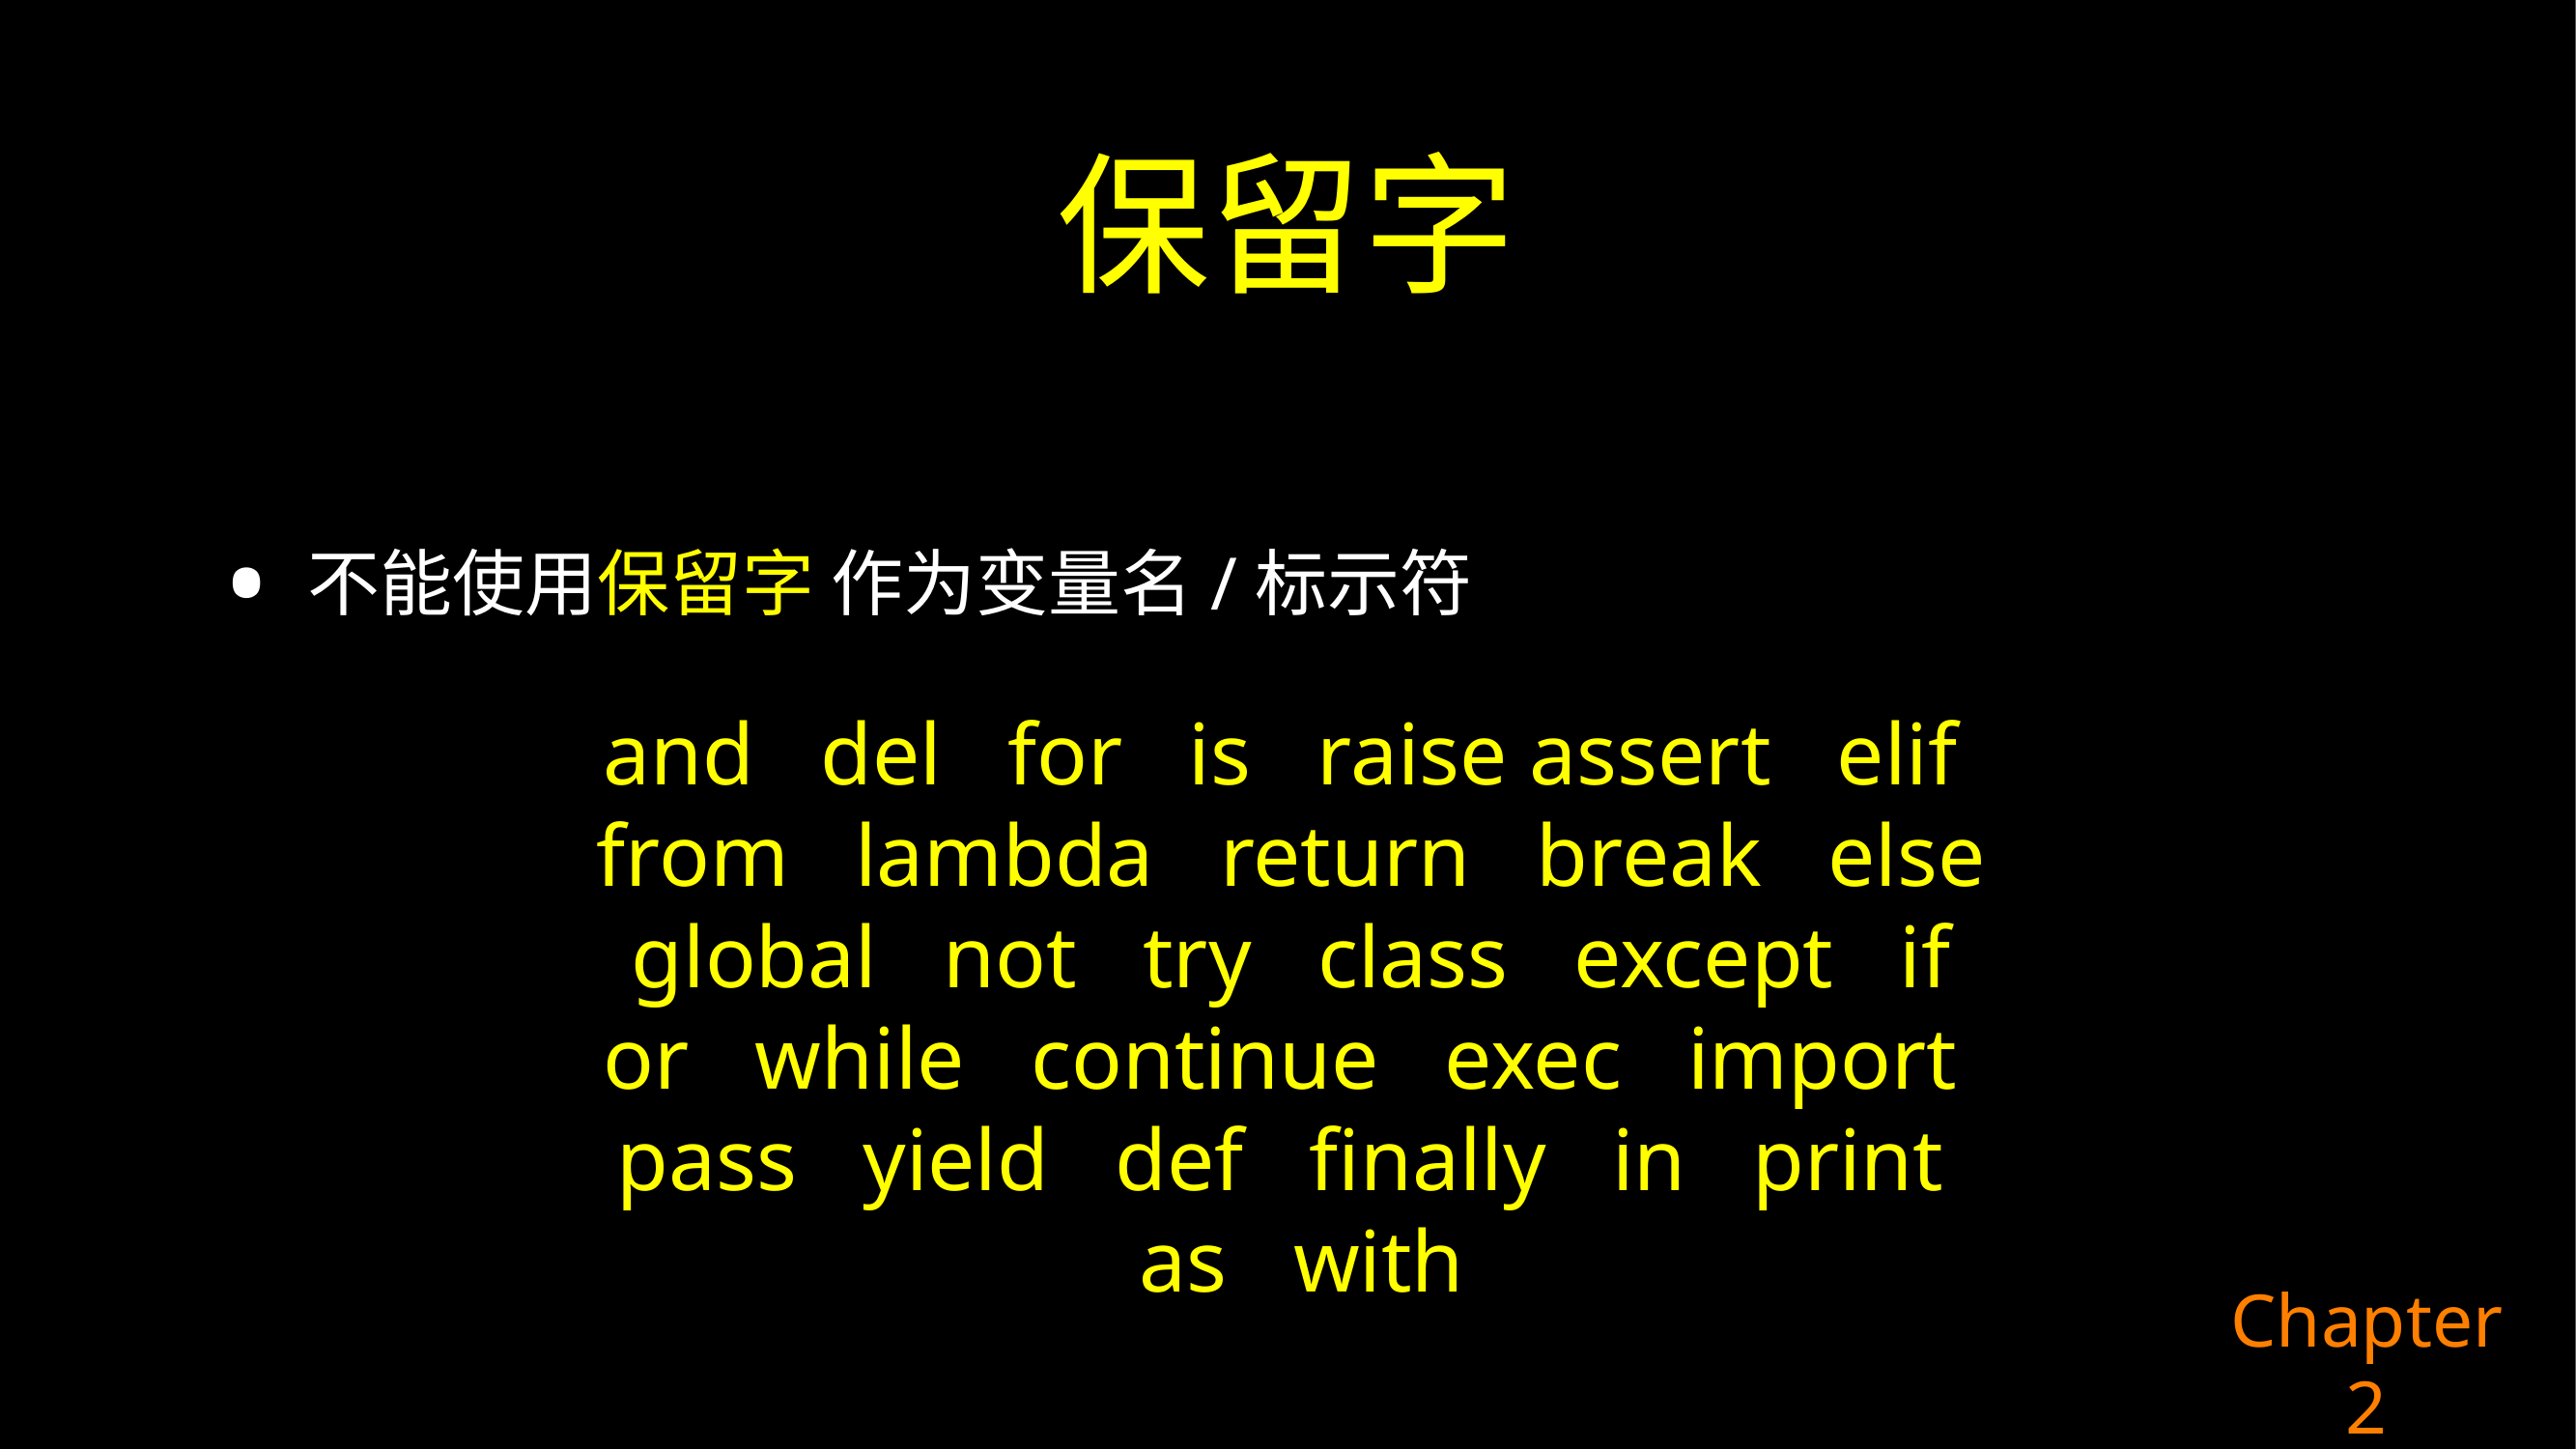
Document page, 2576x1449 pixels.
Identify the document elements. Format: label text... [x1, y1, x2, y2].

list 不能使用保留字 作为变量名/标示符 [183, 412, 2391, 749]
text_box and del for is raise assert elif from lambda return break else global not try class except if or while continue exec import pass yield def ﬁnally in print as with [591, 748, 2013, 1262]
text_box Chapter 2 [2208, 1312, 2525, 1411]
title 保留字 [183, 38, 2391, 403]
